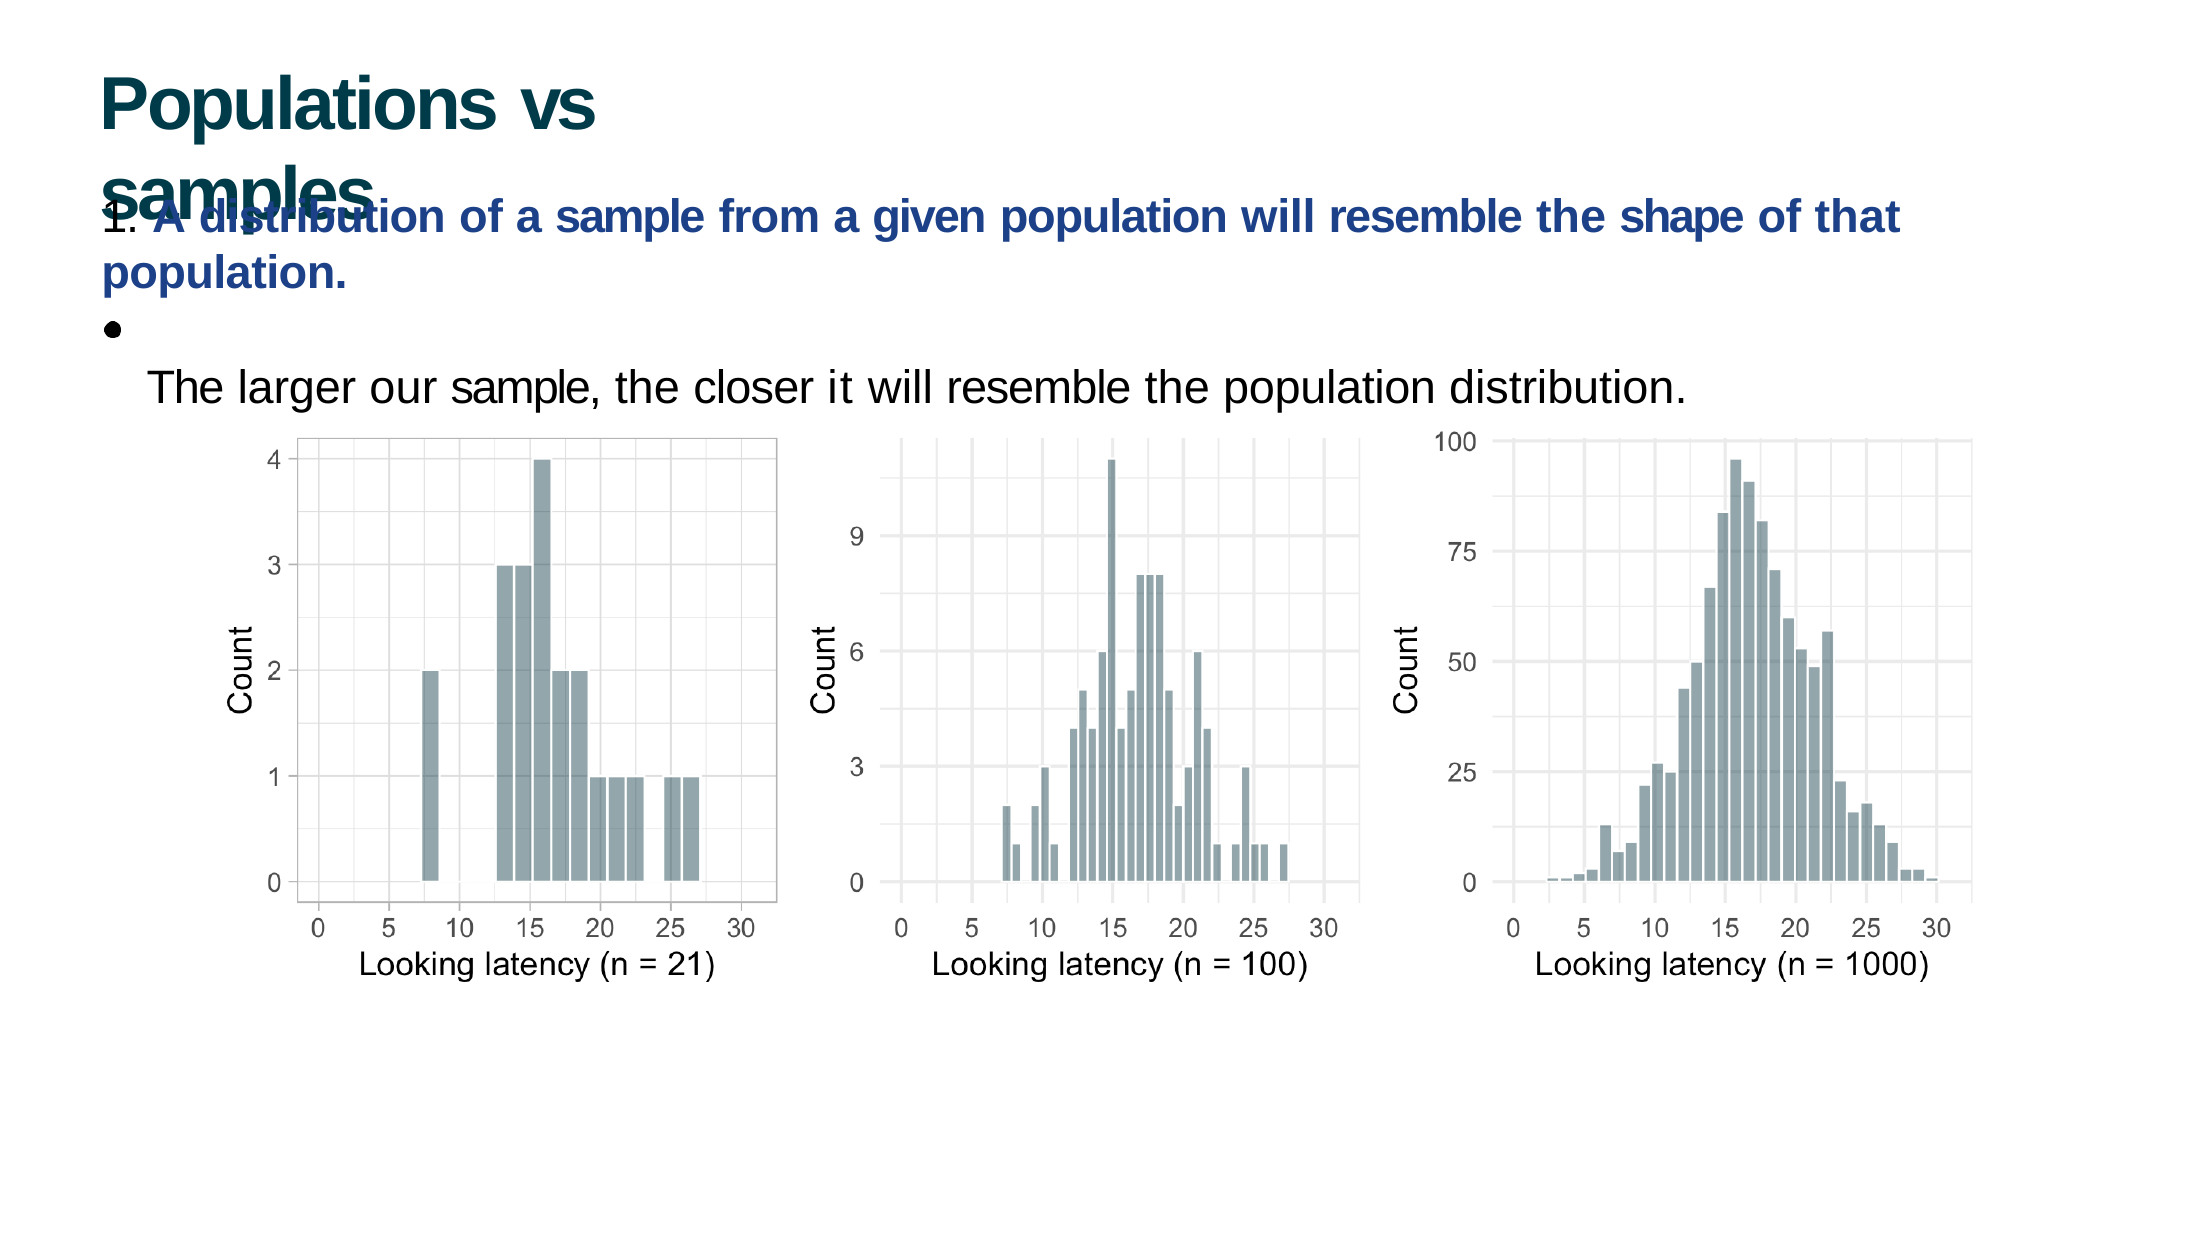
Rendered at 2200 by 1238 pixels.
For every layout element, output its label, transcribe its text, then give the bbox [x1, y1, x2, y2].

title Populations vs samples [97, 52, 876, 262]
picture [104, 321, 121, 338]
picture [226, 430, 1973, 983]
text_box 1. A distribution of a sample from a given population will resemble the shape of that population. The larger our sample, the closer it will resemble the population distribution. [99, 183, 2080, 414]
